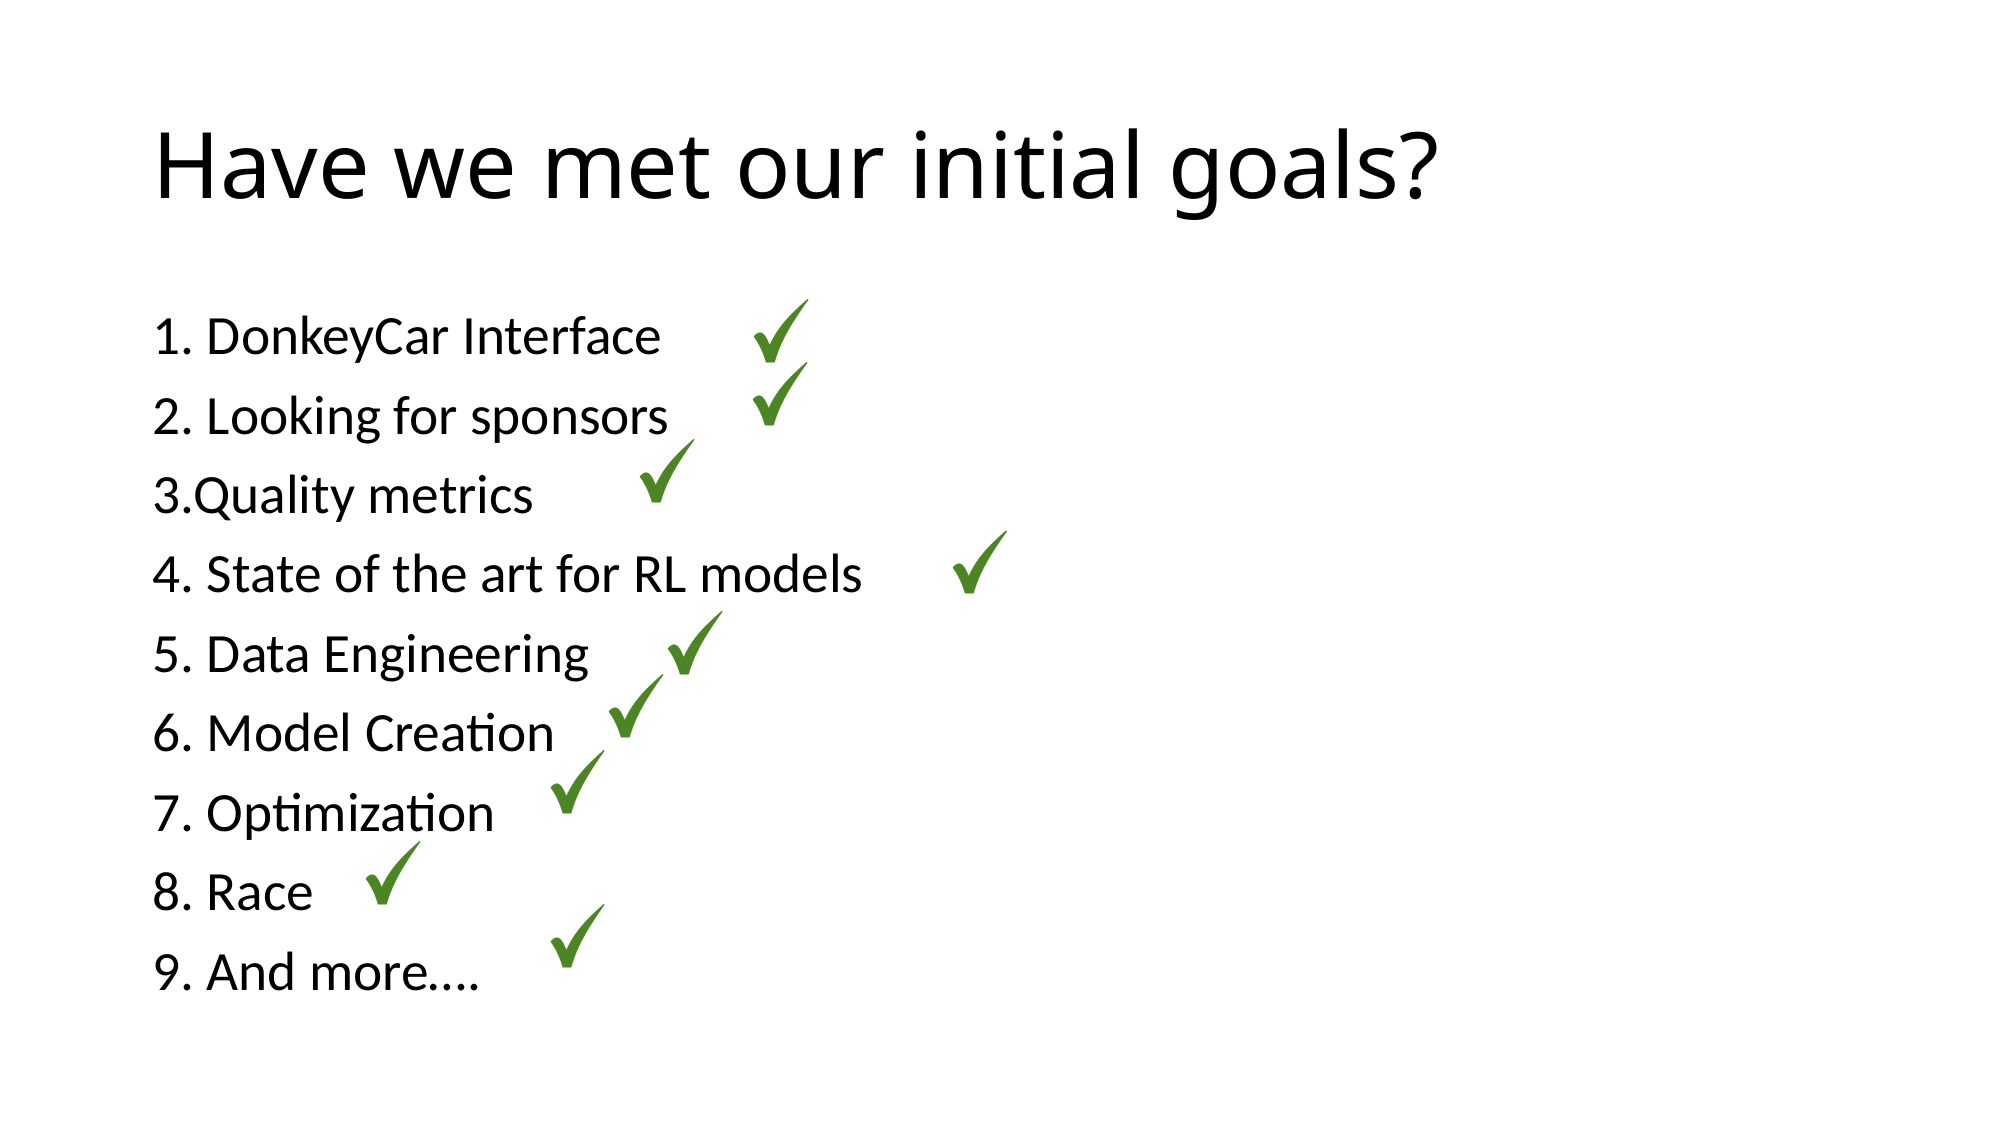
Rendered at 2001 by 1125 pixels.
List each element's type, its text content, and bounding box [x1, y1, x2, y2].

list 1. DonkeyCar Interface 2. Looking for sponsors 3.Quality metrics 4. State of the art for RL models 5. Data Engineering 6. Model Creation 7. Optimization 8. Race 9. And more…. [137, 299, 1863, 1014]
picture [666, 611, 723, 675]
picture [952, 530, 1009, 595]
picture [364, 841, 421, 905]
picture [638, 439, 695, 503]
picture [607, 674, 664, 738]
picture [752, 299, 810, 426]
title Have we met our initial goals? [137, 59, 1863, 278]
picture [549, 750, 606, 814]
picture [549, 904, 606, 968]
